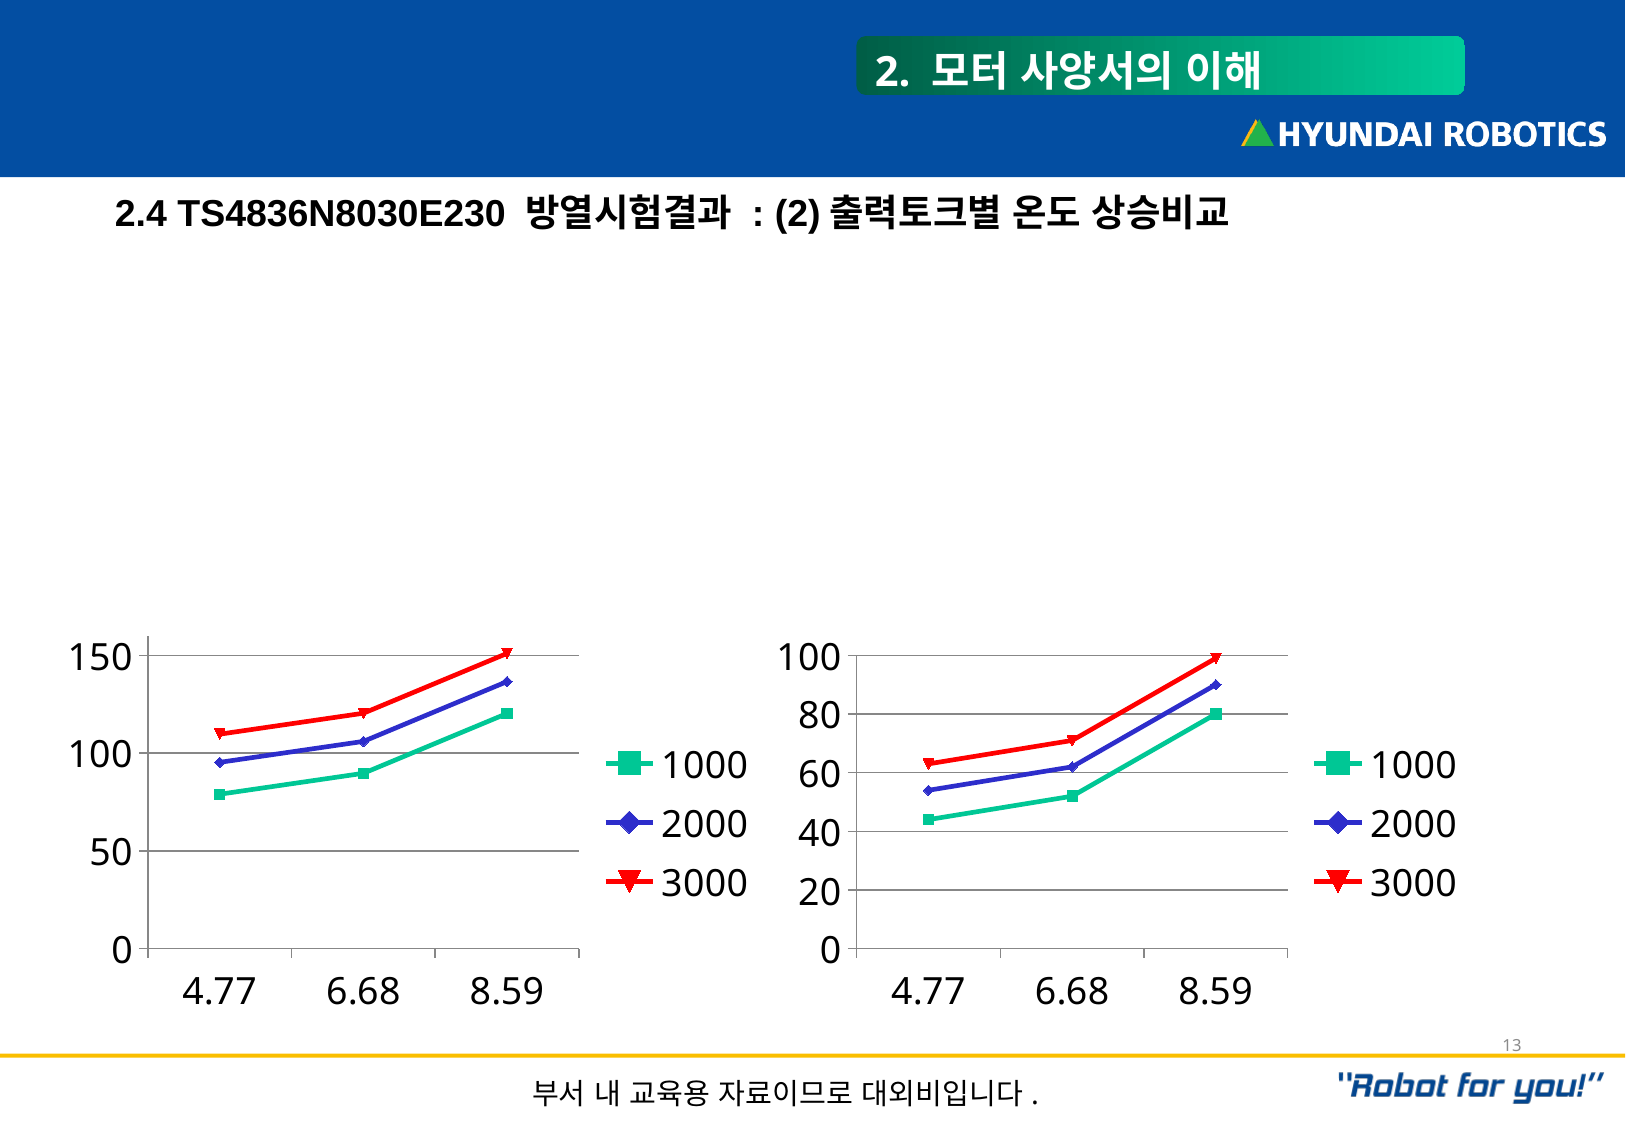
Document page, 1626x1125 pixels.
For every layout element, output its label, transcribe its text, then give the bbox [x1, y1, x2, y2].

text_box 2. 모터 사양서의 이해 [856, 26, 1447, 104]
slide_number 13 [1157, 1011, 1537, 1081]
picture [1310, 1053, 1623, 1125]
picture [1237, 118, 1609, 147]
text_box [1446, 35, 1465, 96]
text_box 2.4 TS4836N8030E230 방열시험결과 : (2)출력토크별 온도 상승비교 [100, 172, 1329, 242]
chart [52, 621, 1483, 1024]
text_box 부서 내 교육용 자료이므로 대외비입니다. [442, 1067, 1128, 1125]
